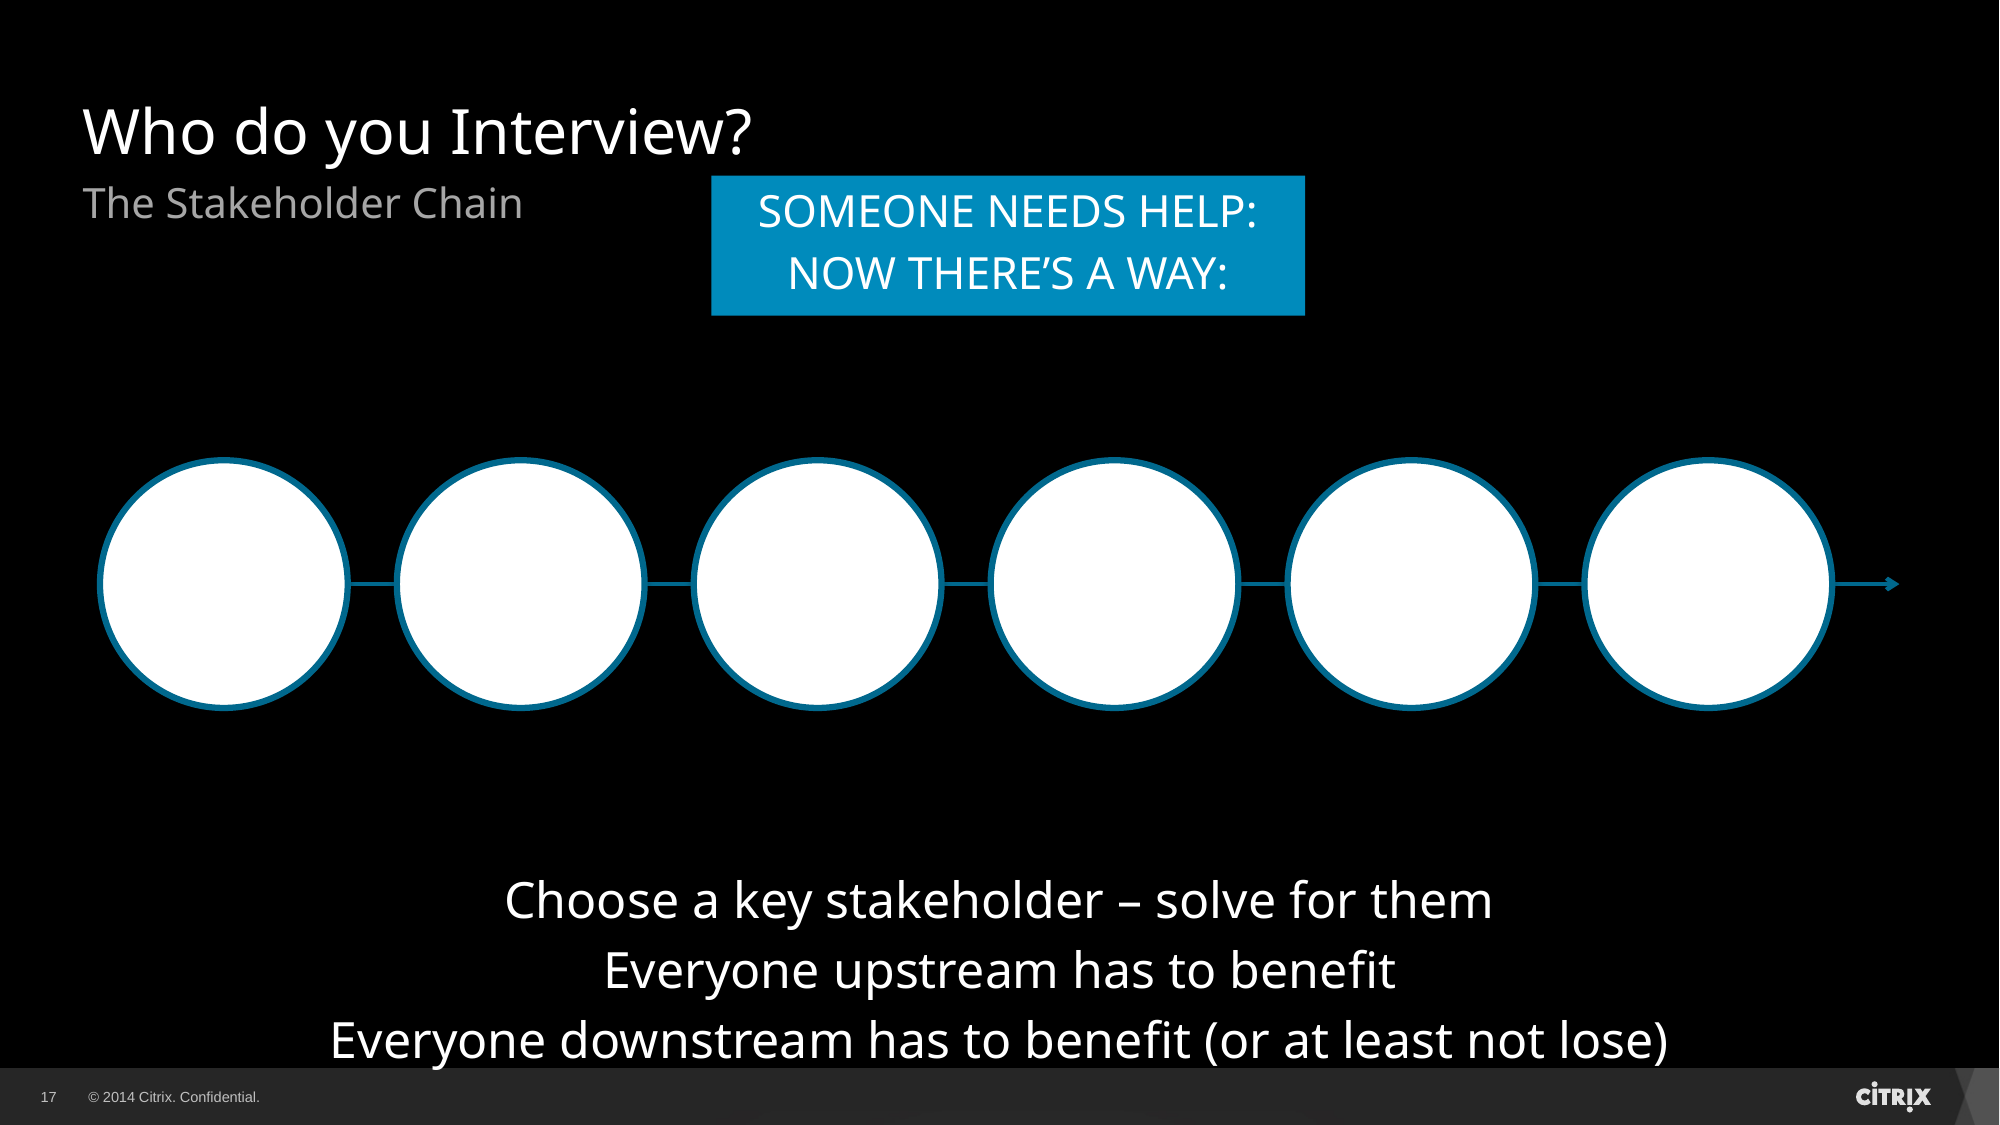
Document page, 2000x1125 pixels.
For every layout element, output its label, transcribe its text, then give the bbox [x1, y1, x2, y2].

text_box Choose a key stakeholder – solve for them Everyone upstream has to benefit Everyone downstream has to benefit (or at least not lose) [99, 812, 1900, 1125]
picture [1900, 1068, 2000, 1125]
text_box SOMEONE NEEDS HELP: NOW THERE’S A WAY: [711, 175, 1306, 316]
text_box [99, 459, 1900, 709]
list The Stakeholder Chain [67, 169, 1932, 269]
picture [0, 1068, 99, 1125]
title Who do you Interview? [67, 12, 1931, 169]
